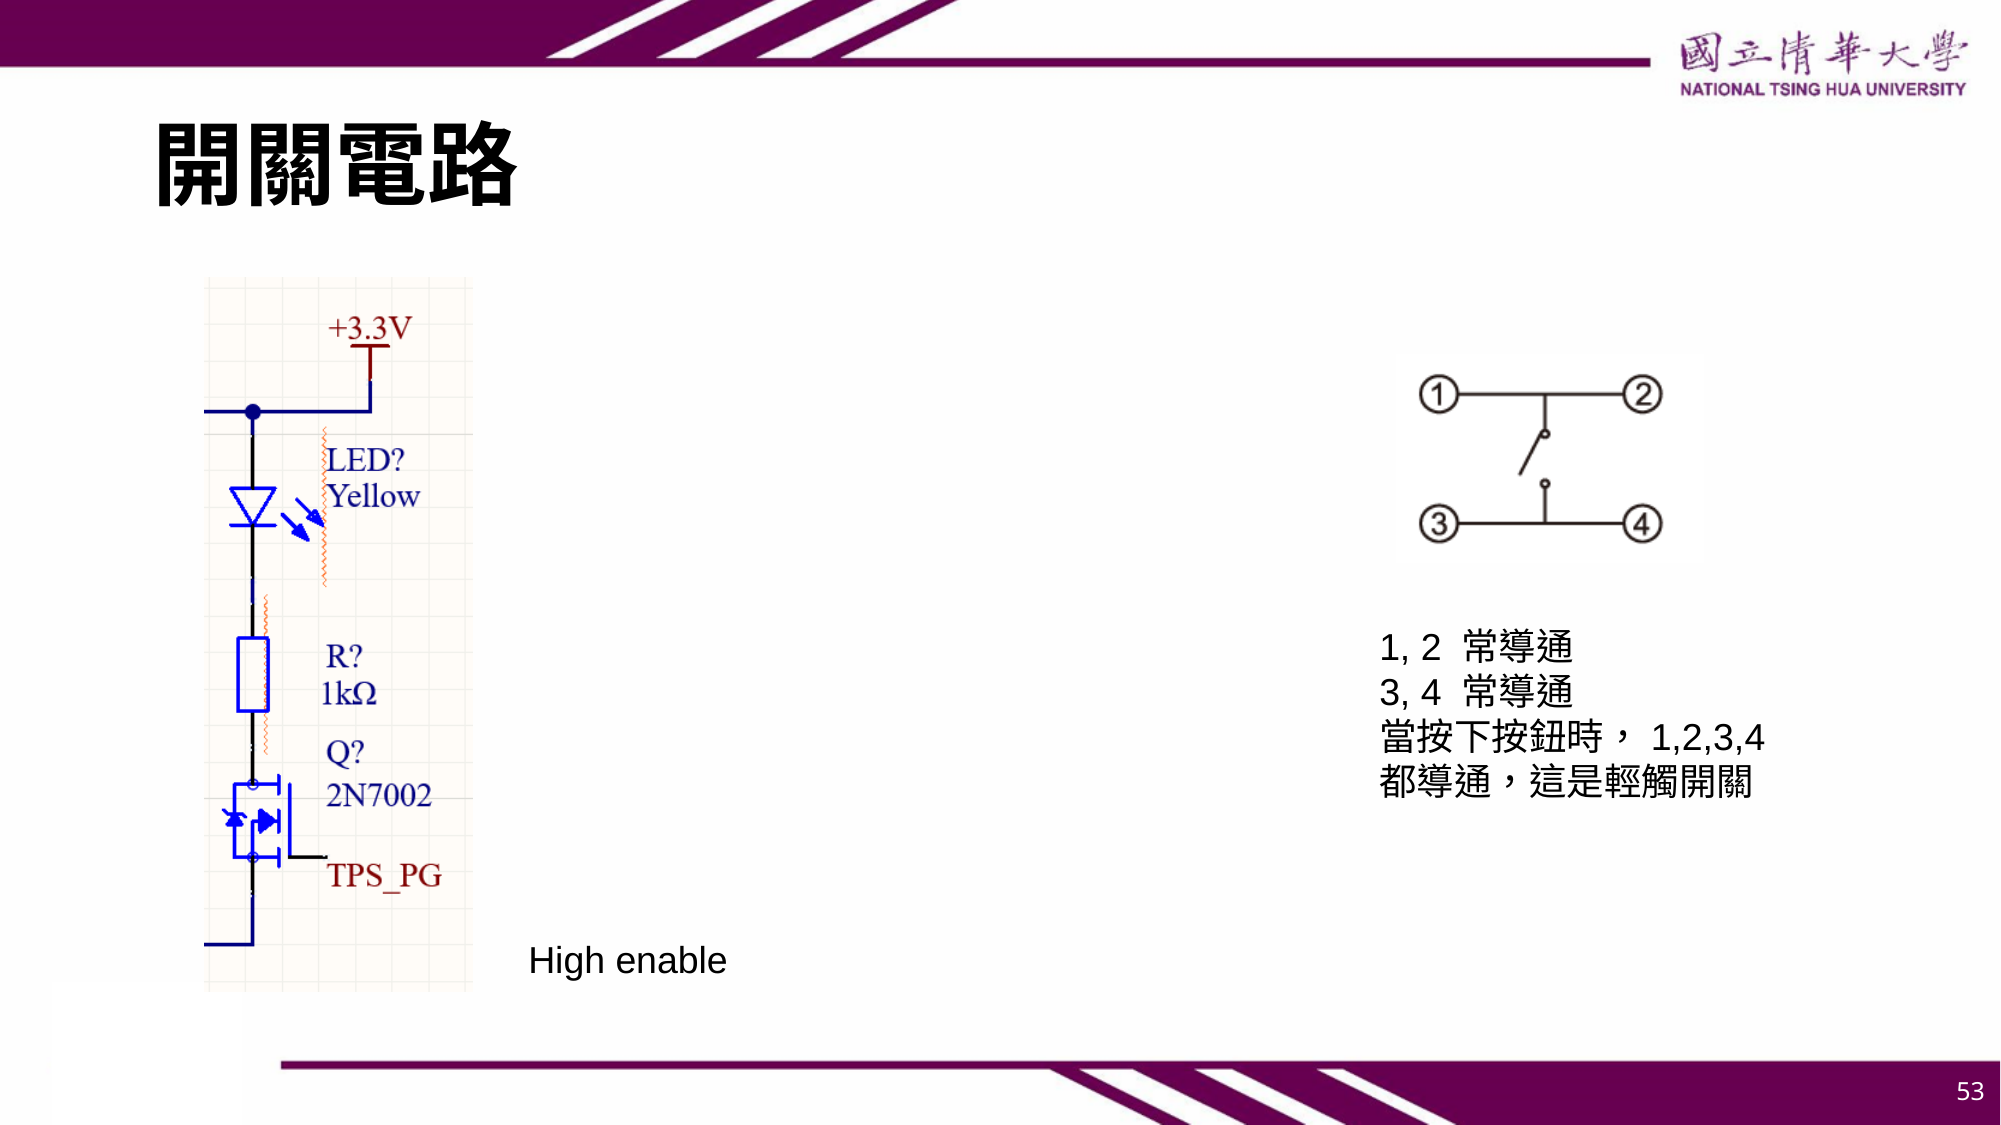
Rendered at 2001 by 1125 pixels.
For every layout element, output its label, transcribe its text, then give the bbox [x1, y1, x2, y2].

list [204, 277, 473, 992]
picture [0, 0, 2001, 1125]
text_box High enable [505, 929, 750, 989]
slide_number 53 [1550, 1062, 2000, 1122]
title 開關電路 [137, 59, 1863, 278]
text_box 1, 2 常導通 3, 4 常導通 當按下按鈕時，1,2,3,4 都導通，這是輕觸開關 [1364, 615, 1811, 811]
